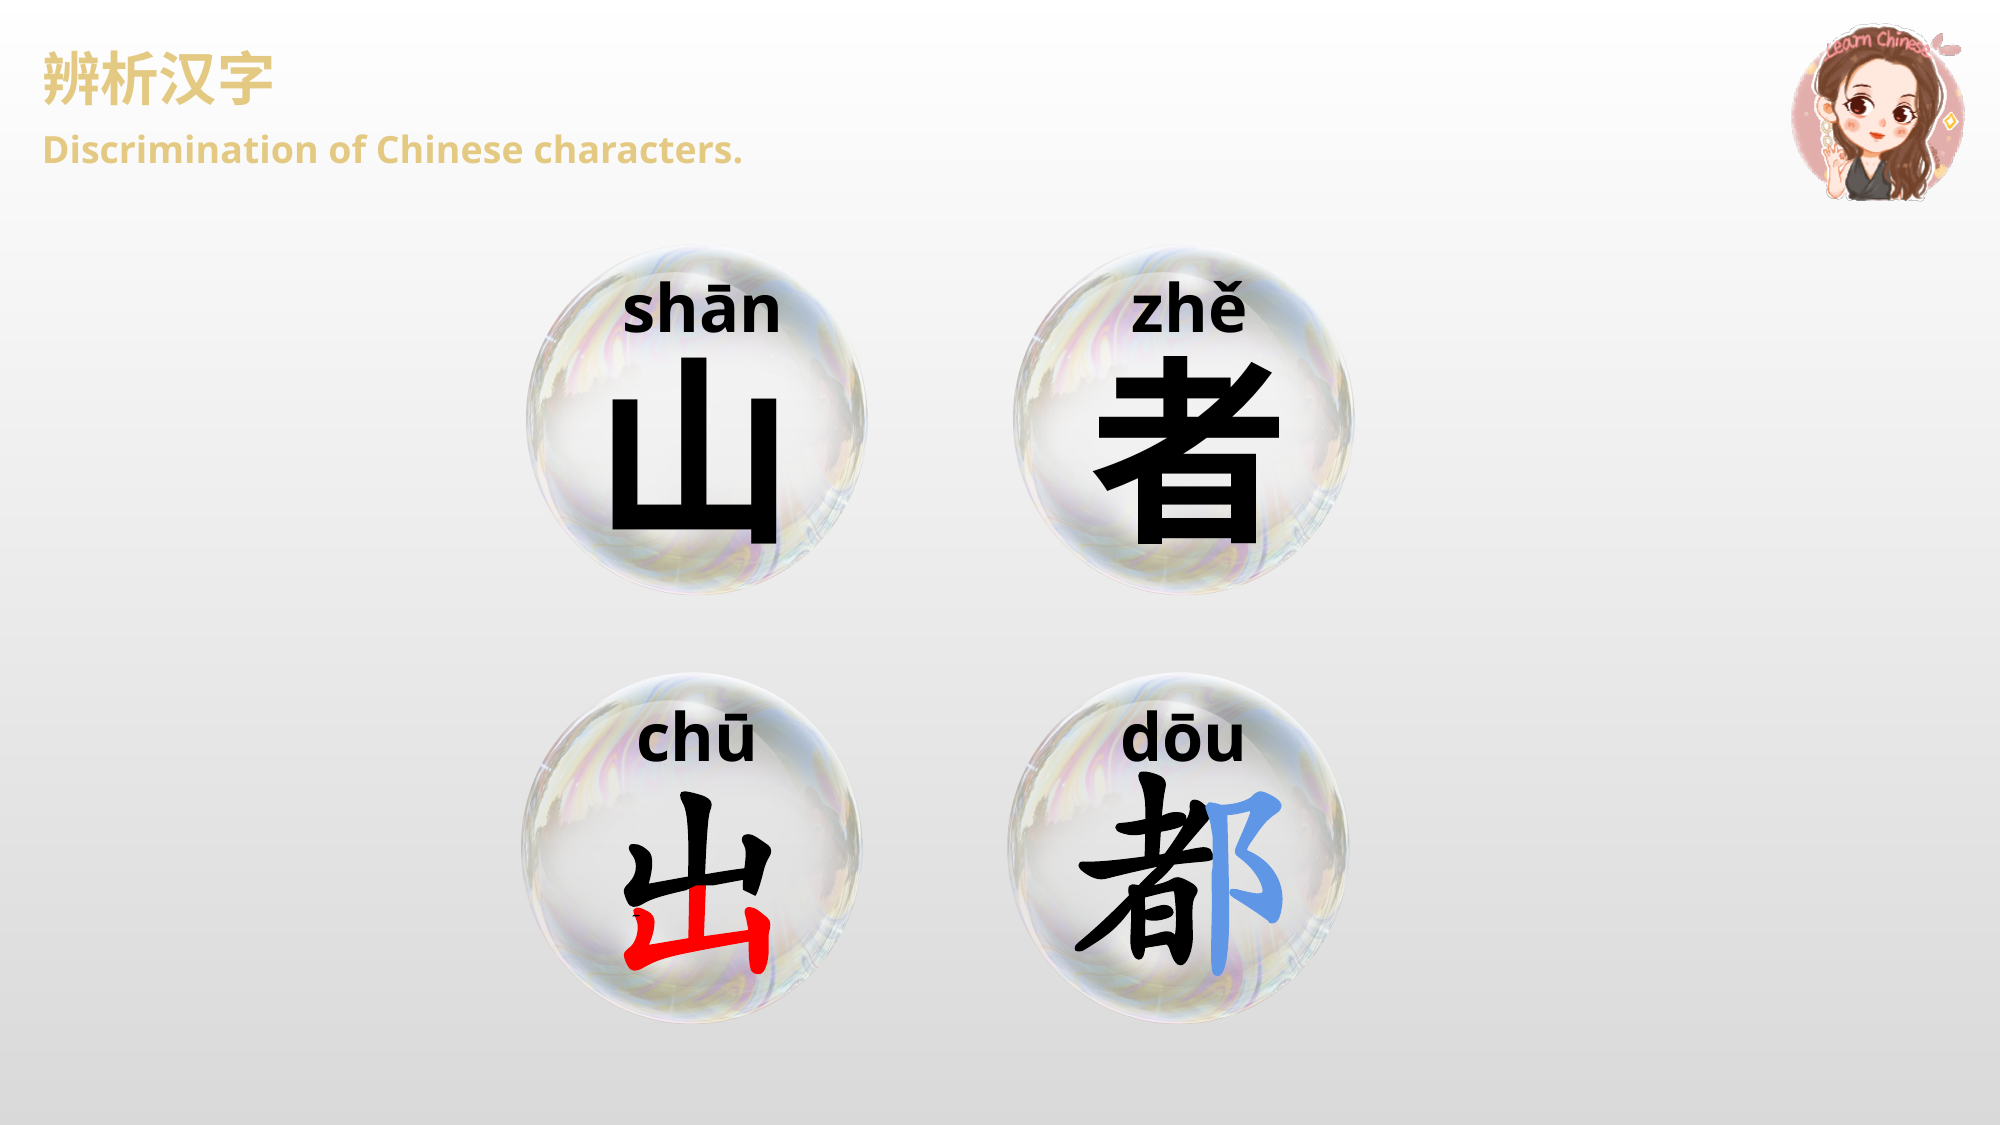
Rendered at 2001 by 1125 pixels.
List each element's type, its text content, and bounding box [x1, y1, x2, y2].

text_box Discrimination of Chinese characters. [27, 118, 869, 179]
picture [364, 137, 1486, 1125]
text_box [623, 791, 772, 975]
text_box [1074, 771, 1283, 977]
picture [1758, 0, 1998, 240]
text_box 辨析汉字 [27, 35, 291, 118]
